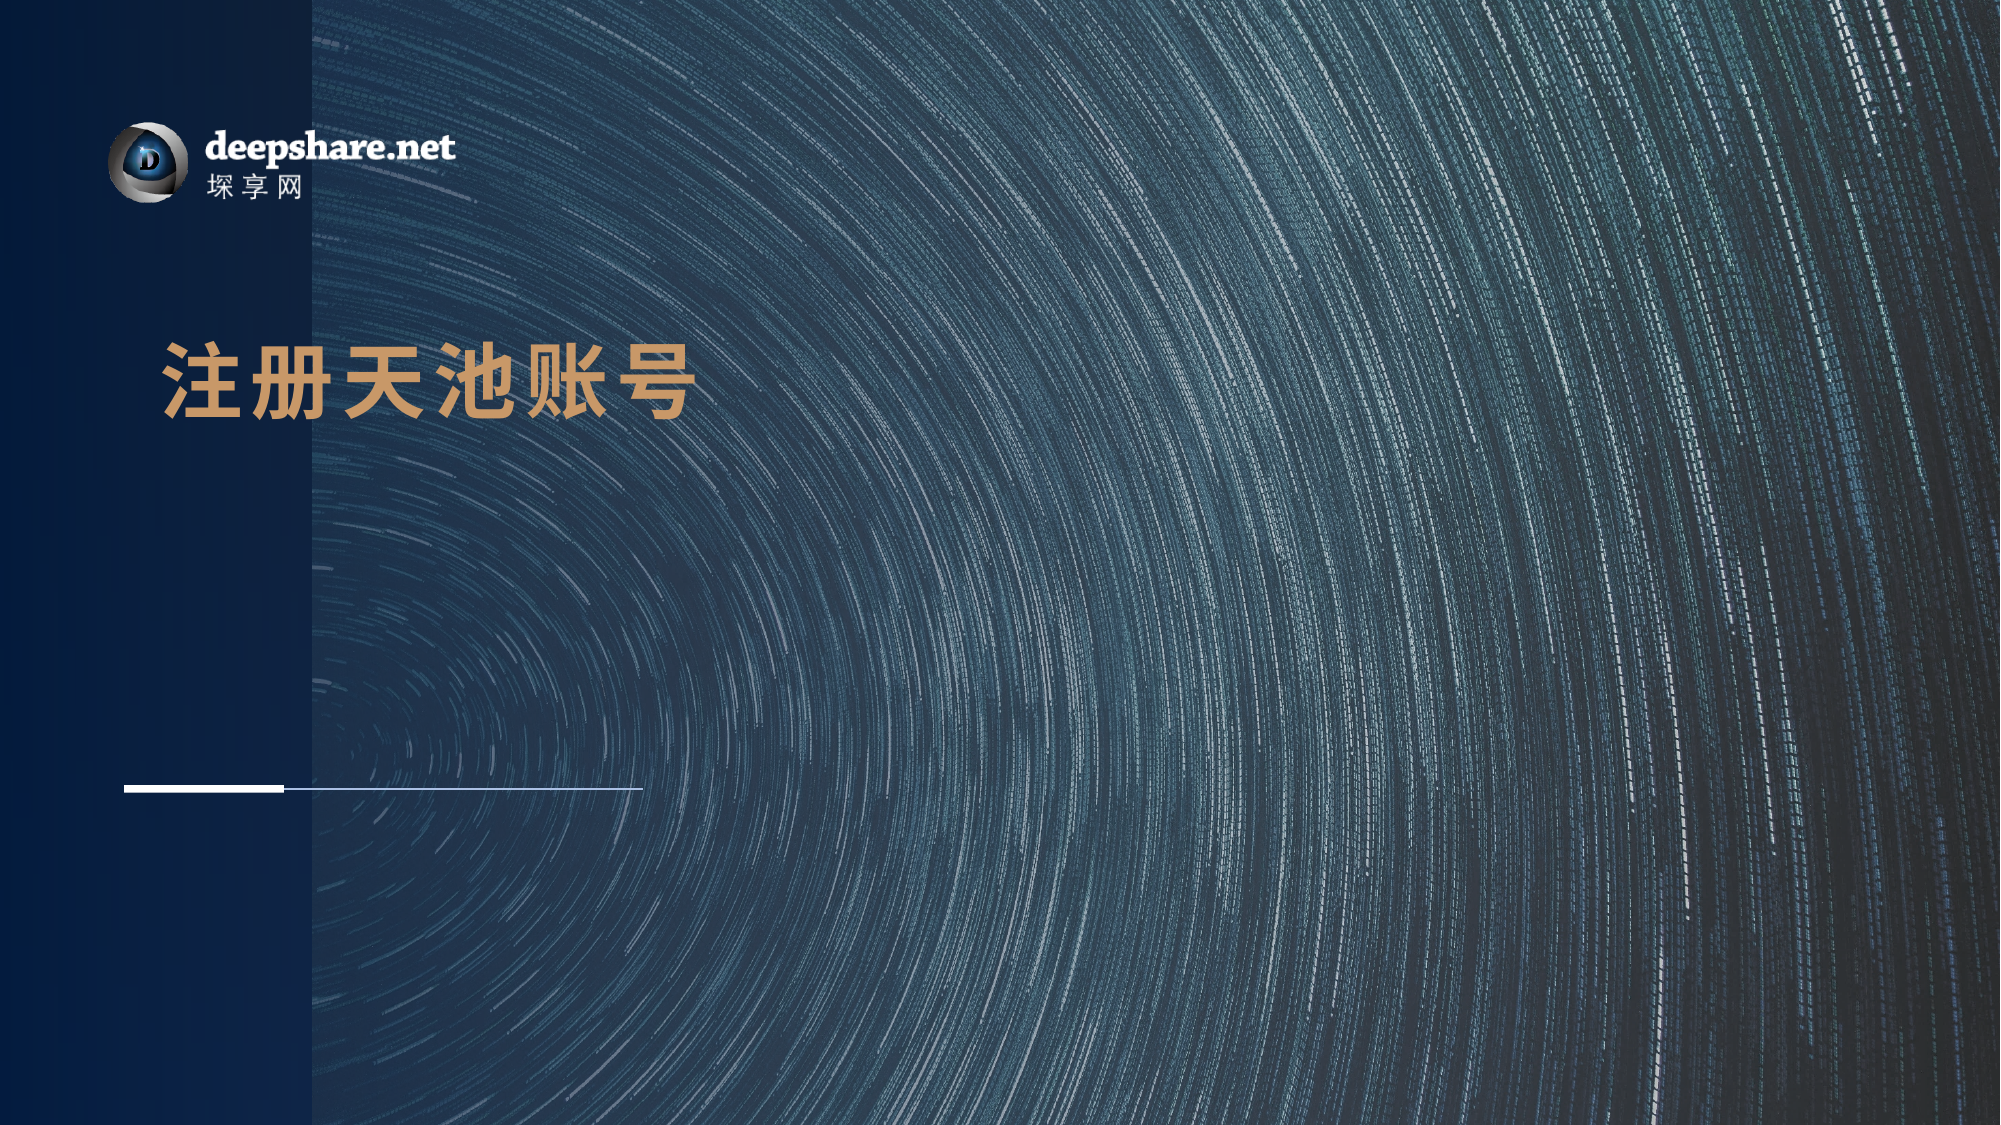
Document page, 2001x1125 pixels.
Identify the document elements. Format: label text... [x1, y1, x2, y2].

title 注册天池账号 [144, 333, 1258, 440]
picture [199, 116, 471, 212]
picture [106, 116, 194, 204]
picture [1472, 0, 2000, 1125]
